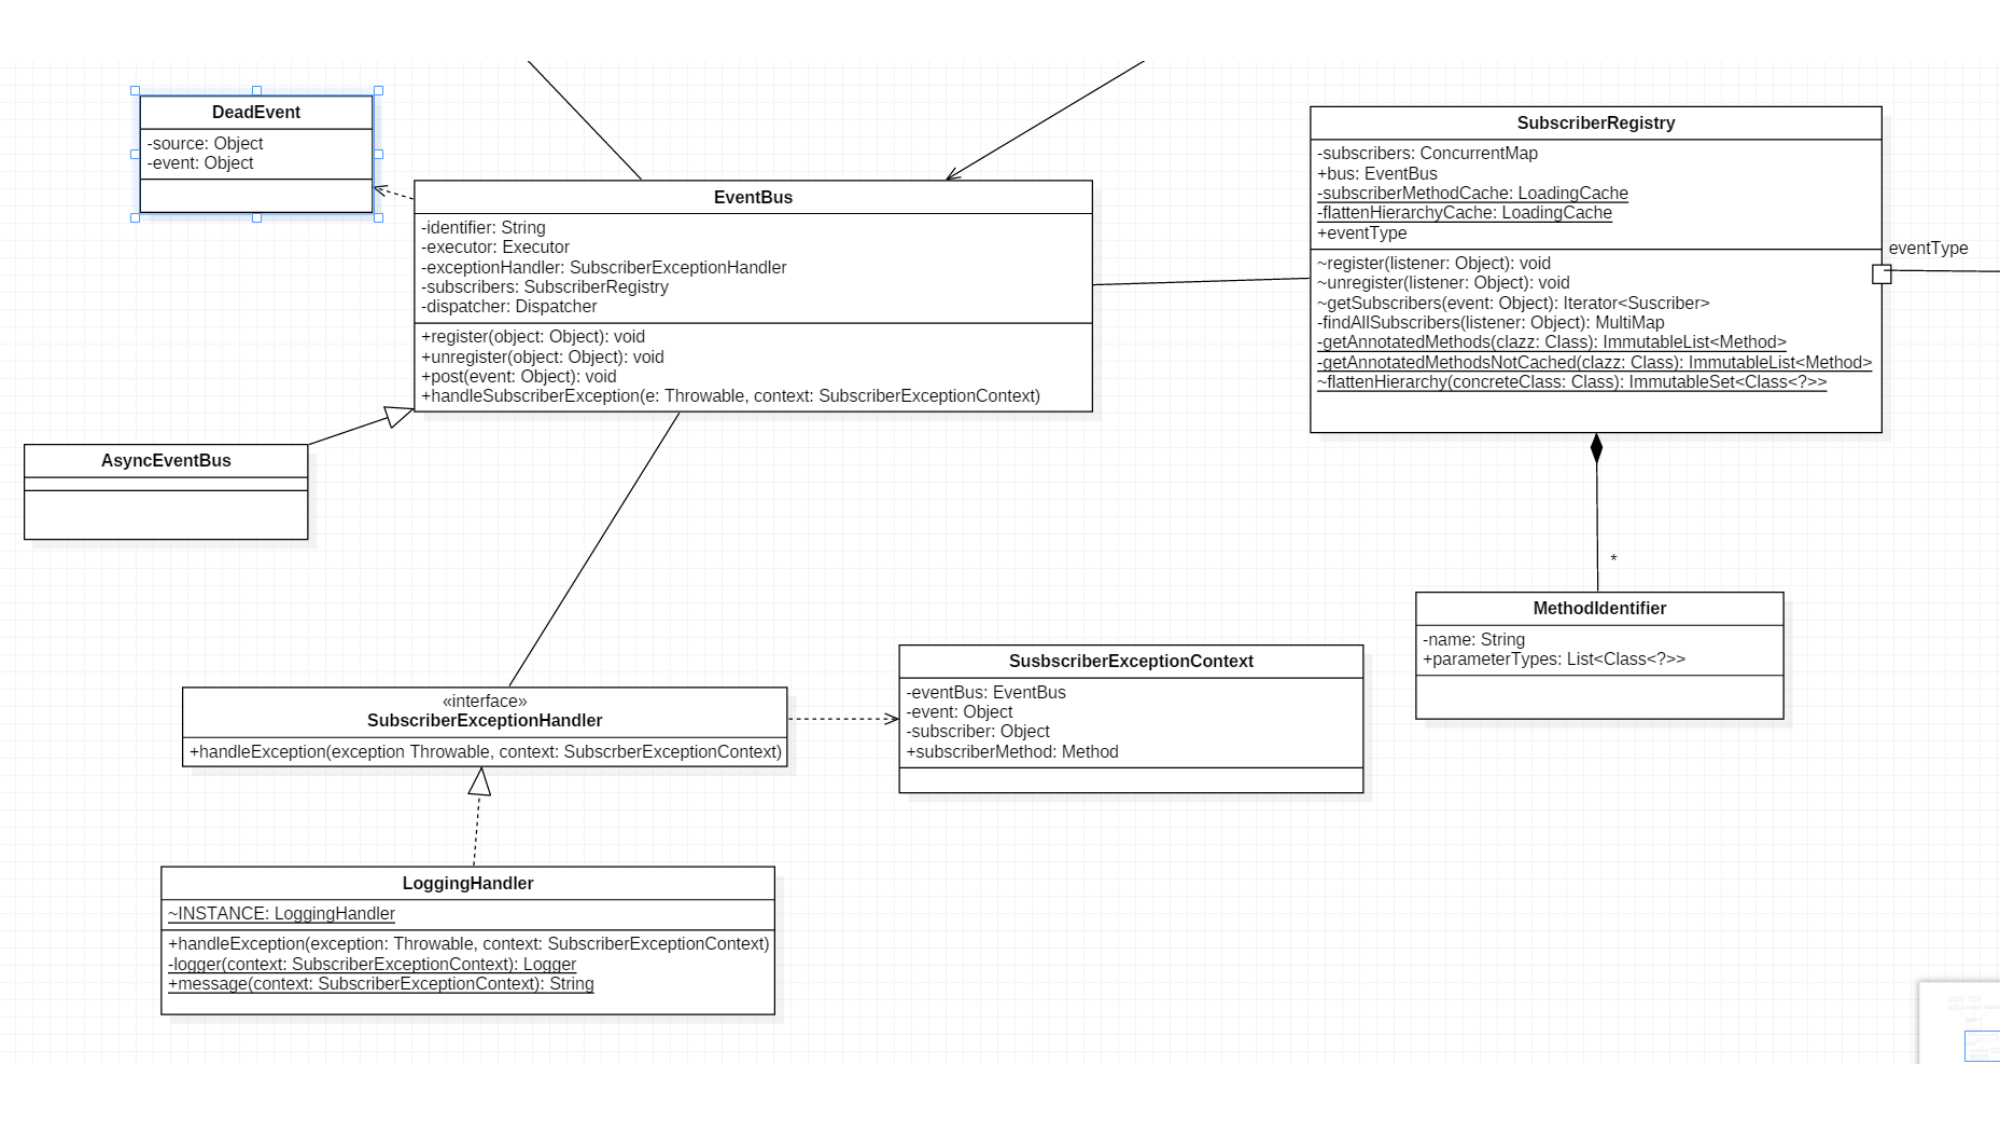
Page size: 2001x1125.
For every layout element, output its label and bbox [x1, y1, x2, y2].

picture [0, 61, 2000, 1064]
